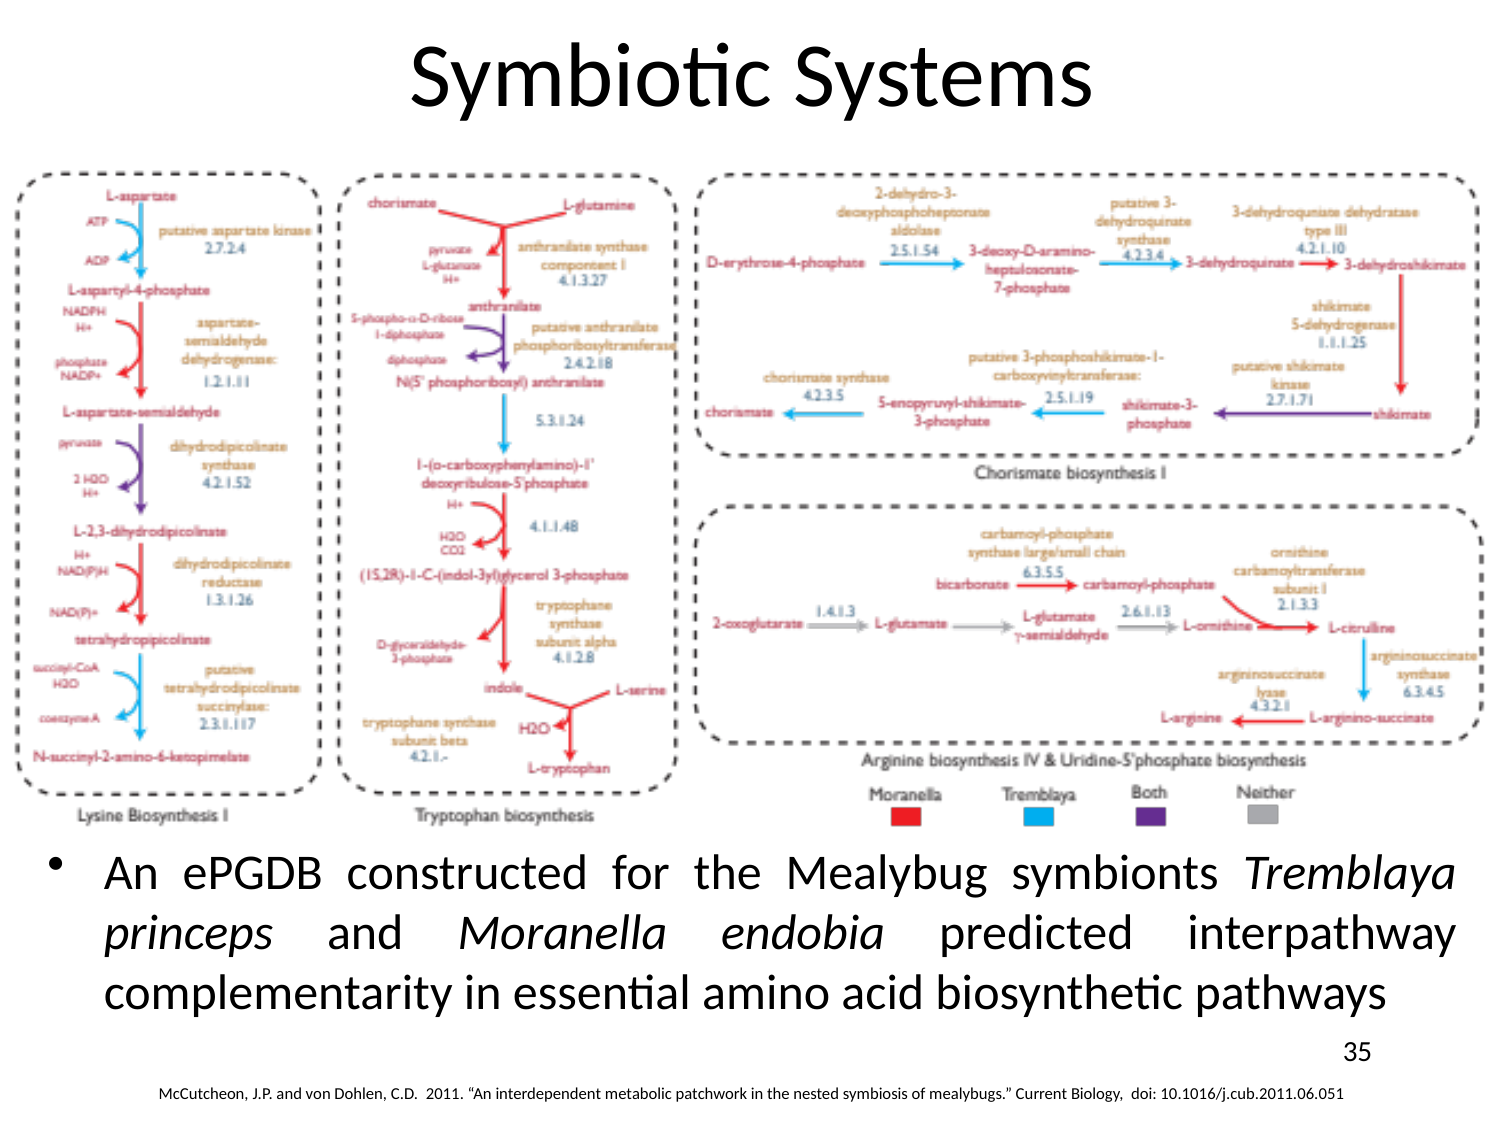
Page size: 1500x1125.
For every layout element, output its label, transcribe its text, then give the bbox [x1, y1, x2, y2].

picture [1, 160, 1500, 834]
title Symbiotic Systems [84, 15, 1420, 126]
text_box McCutcheon, J.P. and von Dohlen, C.D. 2011. “An interdependent metabolic patchwork in the nested symbiosis of mealybugs.” Current Biology, doi: 10.1016/j.cub.2011.06.051 [132, 1075, 1373, 1111]
text_box An ePGDB constructed for the Mealybug symbionts Tremblaya princeps and Moranella endobia predicted interpathway complementarity in essential amino acid biosynthetic pathways [32, 843, 1472, 1034]
slide_number 35 [1074, 1034, 1388, 1101]
